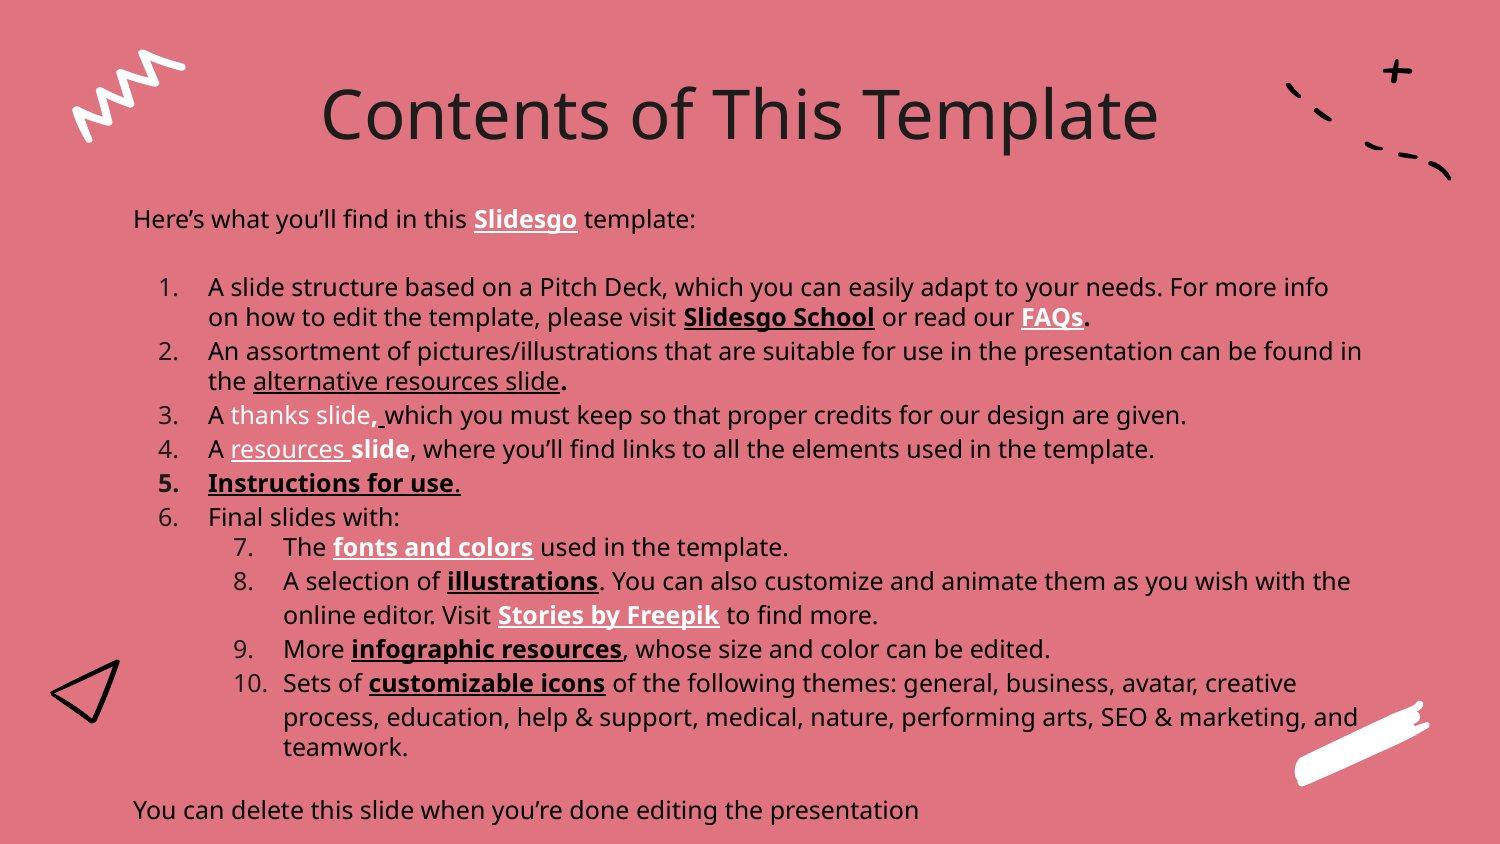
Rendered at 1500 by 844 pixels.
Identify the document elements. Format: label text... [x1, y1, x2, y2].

text_box [1428, 161, 1452, 181]
title Contents of This Template [118, 55, 1382, 144]
list Here’s what you’ll find in this Slidesgo template: A slide structure based on a Pitch Deck, which you can easily adapt to your needs. For more info on how to edit the template, please visit Slidesgo School or read our FAQs. An assortment of pictures/illustrations that are suitable for use in the presentation can be found in the alternative resources slide. A thanks slide, which you must keep so that proper credits for our design are given. A resources slide, where you’ll find links to all the elements used in the template. Instructions for use. Final slides with: The fonts and colors used in the template. A selection of illustrations. You can also customize and animate them as you wish with the online editor. Visit Stories by Freepik to find more. More infographic resources, whose size and color can be edited. Sets of customizable icons of the following themes: general, business, avatar, creative process, education, help & support, medical, nature, performing arts, SEO & marketing, and teamwork. You can delete this slide when you’re done editing the presentation [118, 189, 1382, 750]
